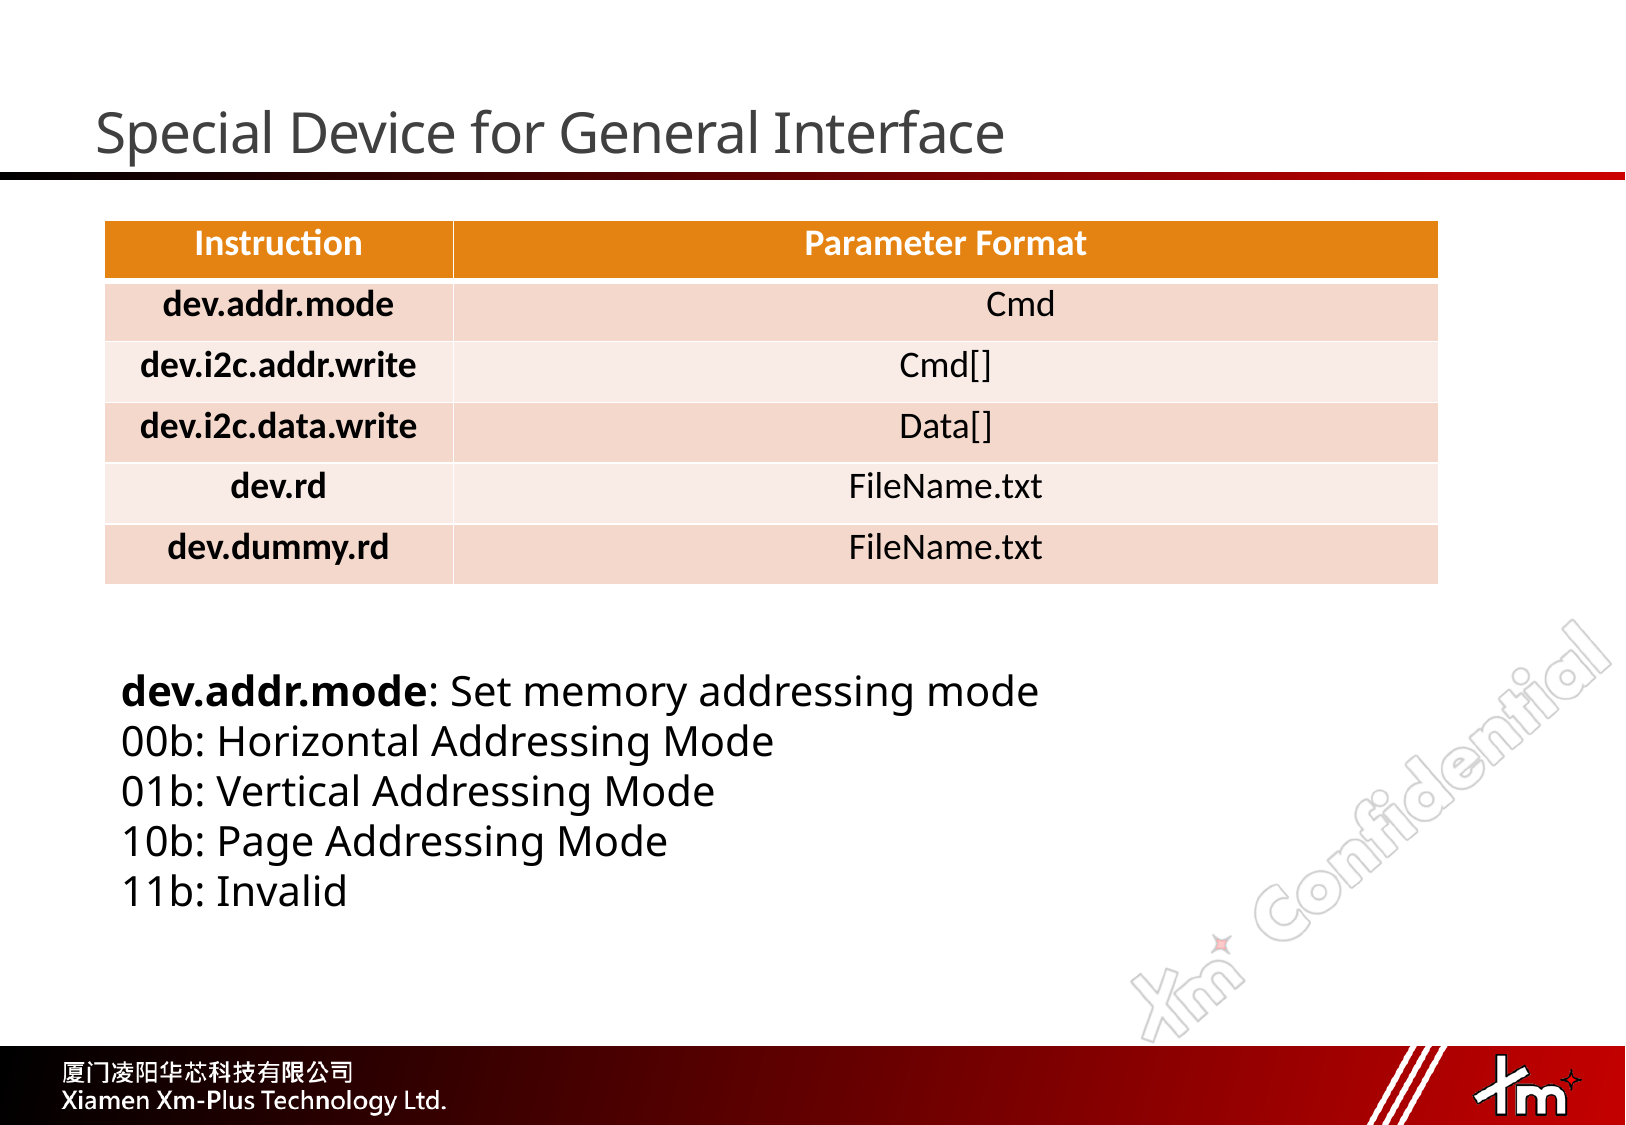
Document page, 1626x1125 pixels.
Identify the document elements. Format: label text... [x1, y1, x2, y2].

picture [1508, 608, 1613, 739]
table_cell Cmd[] [454, 342, 1438, 402]
text_box dev.addr.mode: Set memory addressing mode 00b: Horizontal Addressing Mode 01b: Vertical Addressing Mode 10b: Page Addressing Mode 11b: Invalid [0, 656, 1528, 972]
table_cell FileName.txt [454, 525, 1438, 584]
table_cell Cmd [454, 284, 1438, 341]
table_cell dev.rd [105, 464, 453, 523]
table_header Instruction [105, 221, 453, 278]
title Special Device for General Interface [80, 41, 1404, 173]
table_header Parameter Format [454, 221, 1438, 278]
table_cell dev.i2c.data.write [105, 403, 453, 462]
picture [0, 972, 1625, 1125]
table_cell dev.i2c.addr.write [105, 342, 453, 402]
table_cell Data[] [454, 403, 1438, 462]
picture [0, 172, 1625, 180]
table_cell FileName.txt [454, 464, 1438, 523]
table_cell dev.addr.mode [105, 284, 453, 341]
table_cell dev.dummy.rd [105, 525, 453, 584]
